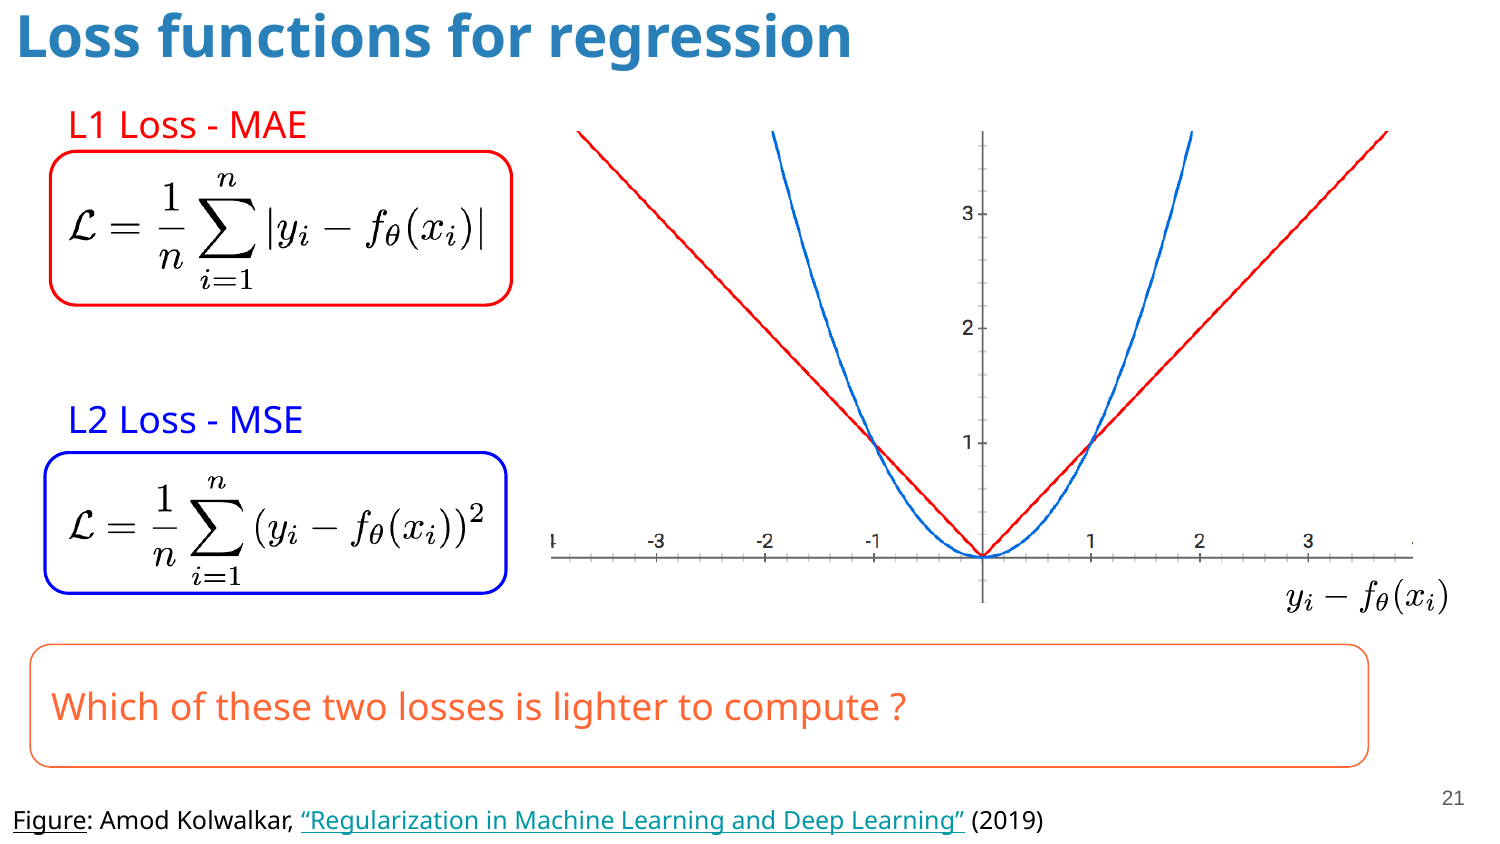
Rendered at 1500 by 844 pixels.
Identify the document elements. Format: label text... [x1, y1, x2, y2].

text_box Which of these two losses is lighter to compute ? [30, 644, 1369, 768]
text_box [45, 452, 507, 594]
picture [68, 474, 483, 586]
text_box L1 Loss - MAE [52, 86, 506, 139]
picture [551, 131, 1450, 622]
text_box [50, 151, 512, 306]
title Loss functions for regression [0, 0, 1350, 125]
picture [68, 171, 483, 291]
text_box L2 Loss - MSE [52, 380, 506, 433]
slide_number ‹#› [1389, 764, 1480, 830]
text_box Figure: Amod Kolwalkar, “Regularization in Machine Learning and Deep Learning” (2019) [0, 789, 1413, 842]
